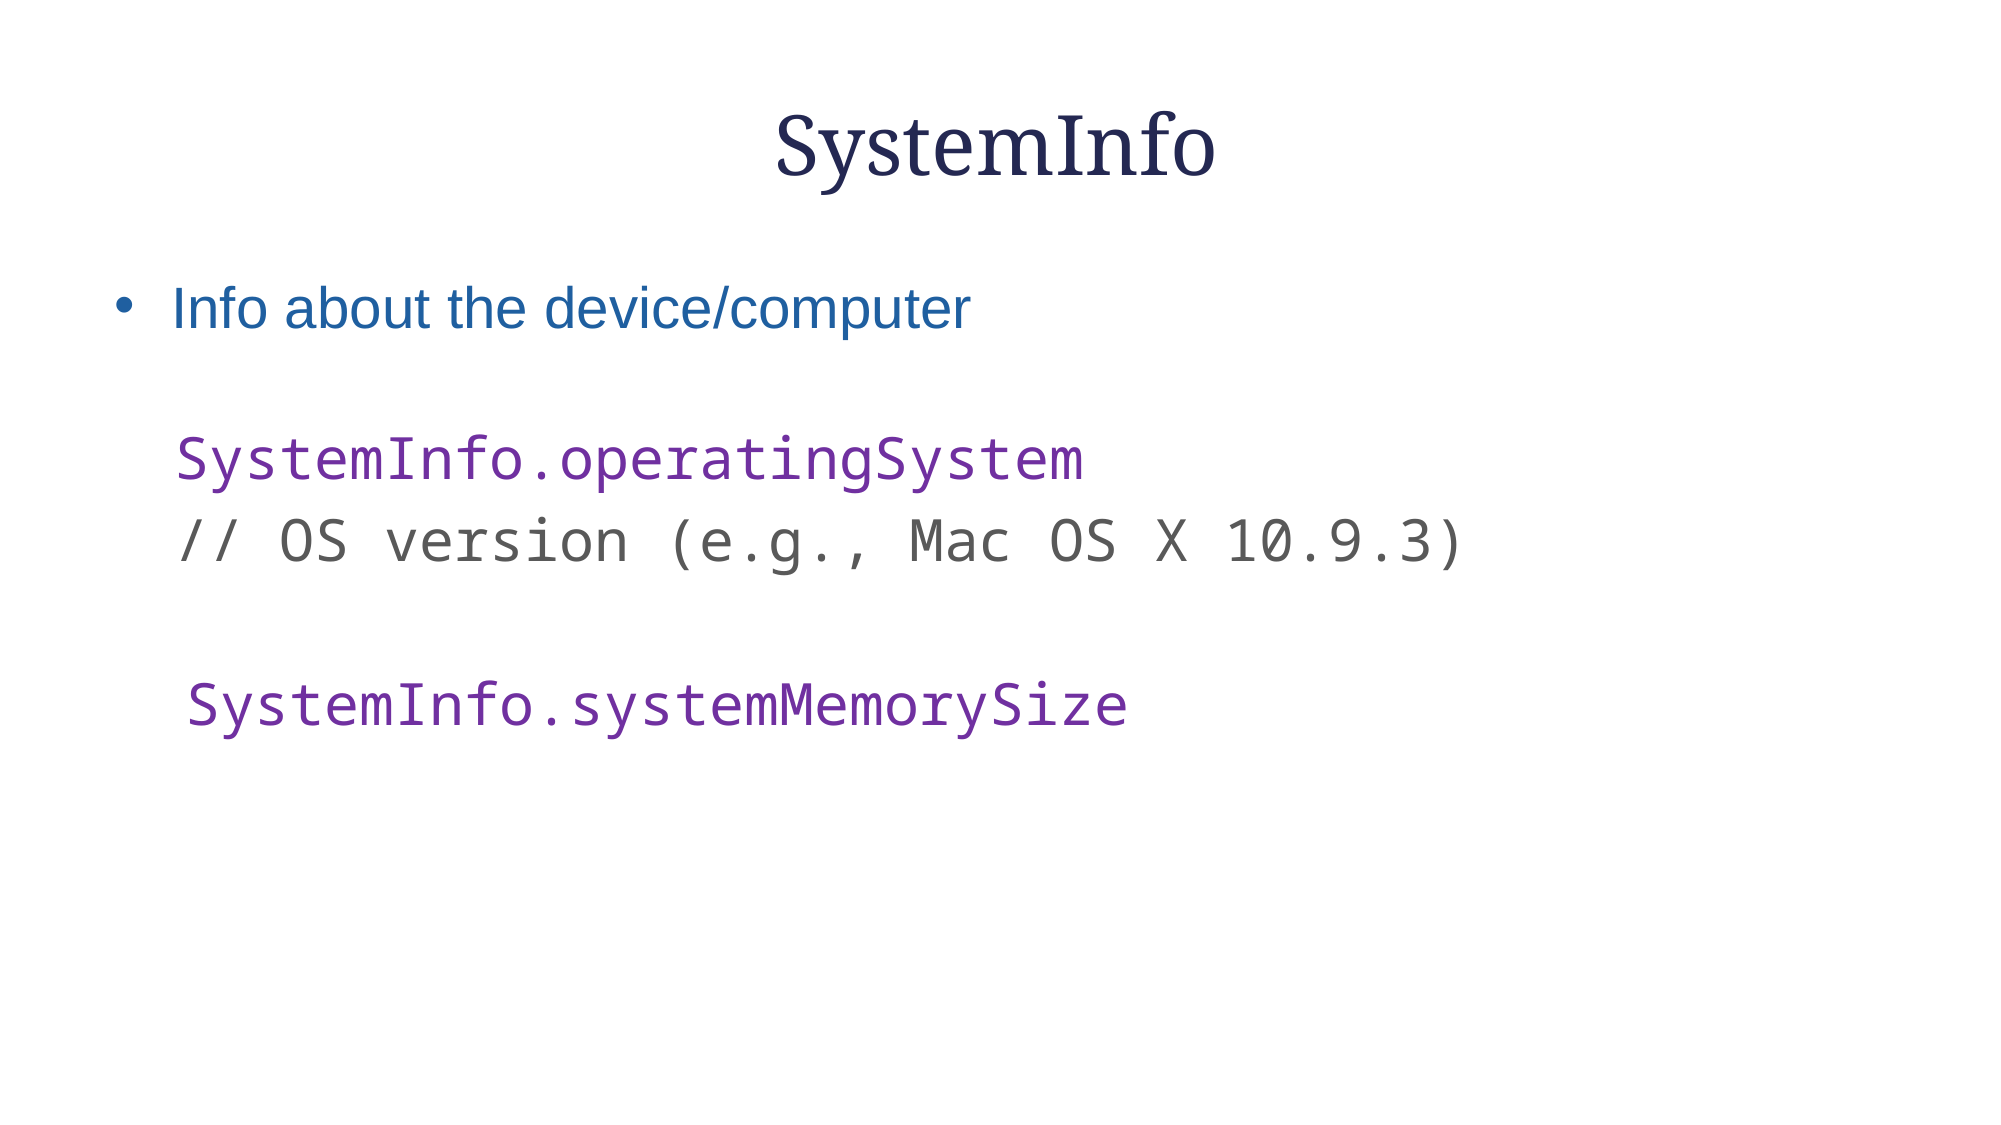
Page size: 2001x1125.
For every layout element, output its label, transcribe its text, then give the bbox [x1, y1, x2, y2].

list Info about the device/computer SystemInfo.operatingSystem // OS version (e.g., Mac OS X 10.9.3) SystemInfo.systemMemorySize [99, 262, 1900, 1005]
title SystemInfo [99, 0, 1900, 200]
